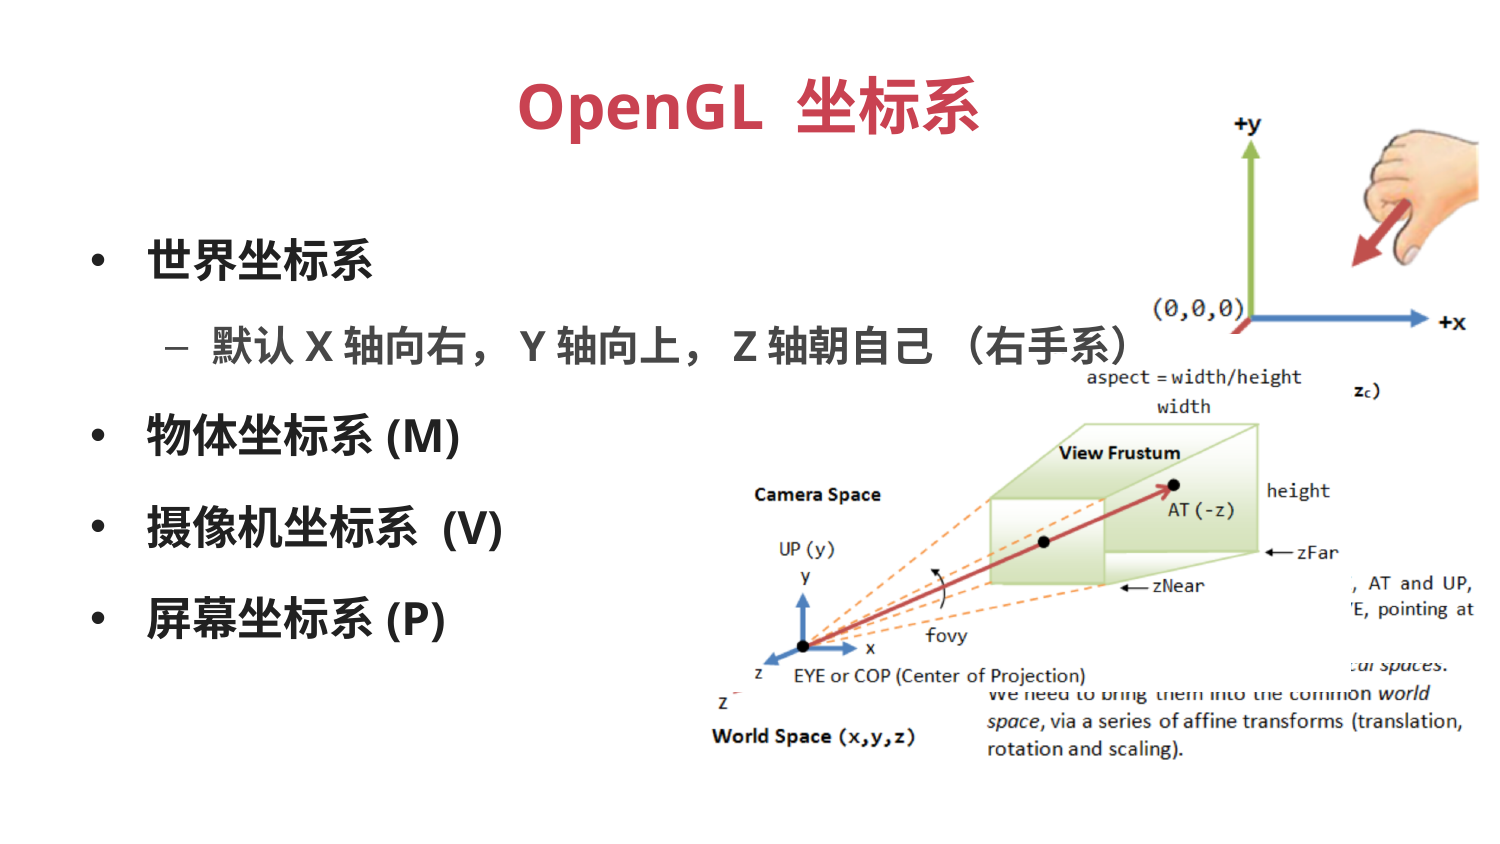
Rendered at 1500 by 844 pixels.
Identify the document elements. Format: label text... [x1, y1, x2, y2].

picture [656, 99, 1500, 772]
list 世界坐标系 默认X轴向右，Y轴向上，Z轴朝自己 （右手系） 物体坐标系(M) 摄像机坐标系 (V) 屏幕坐标系(P) [75, 196, 1086, 754]
title OpenGL 坐标系 [75, 33, 1425, 175]
